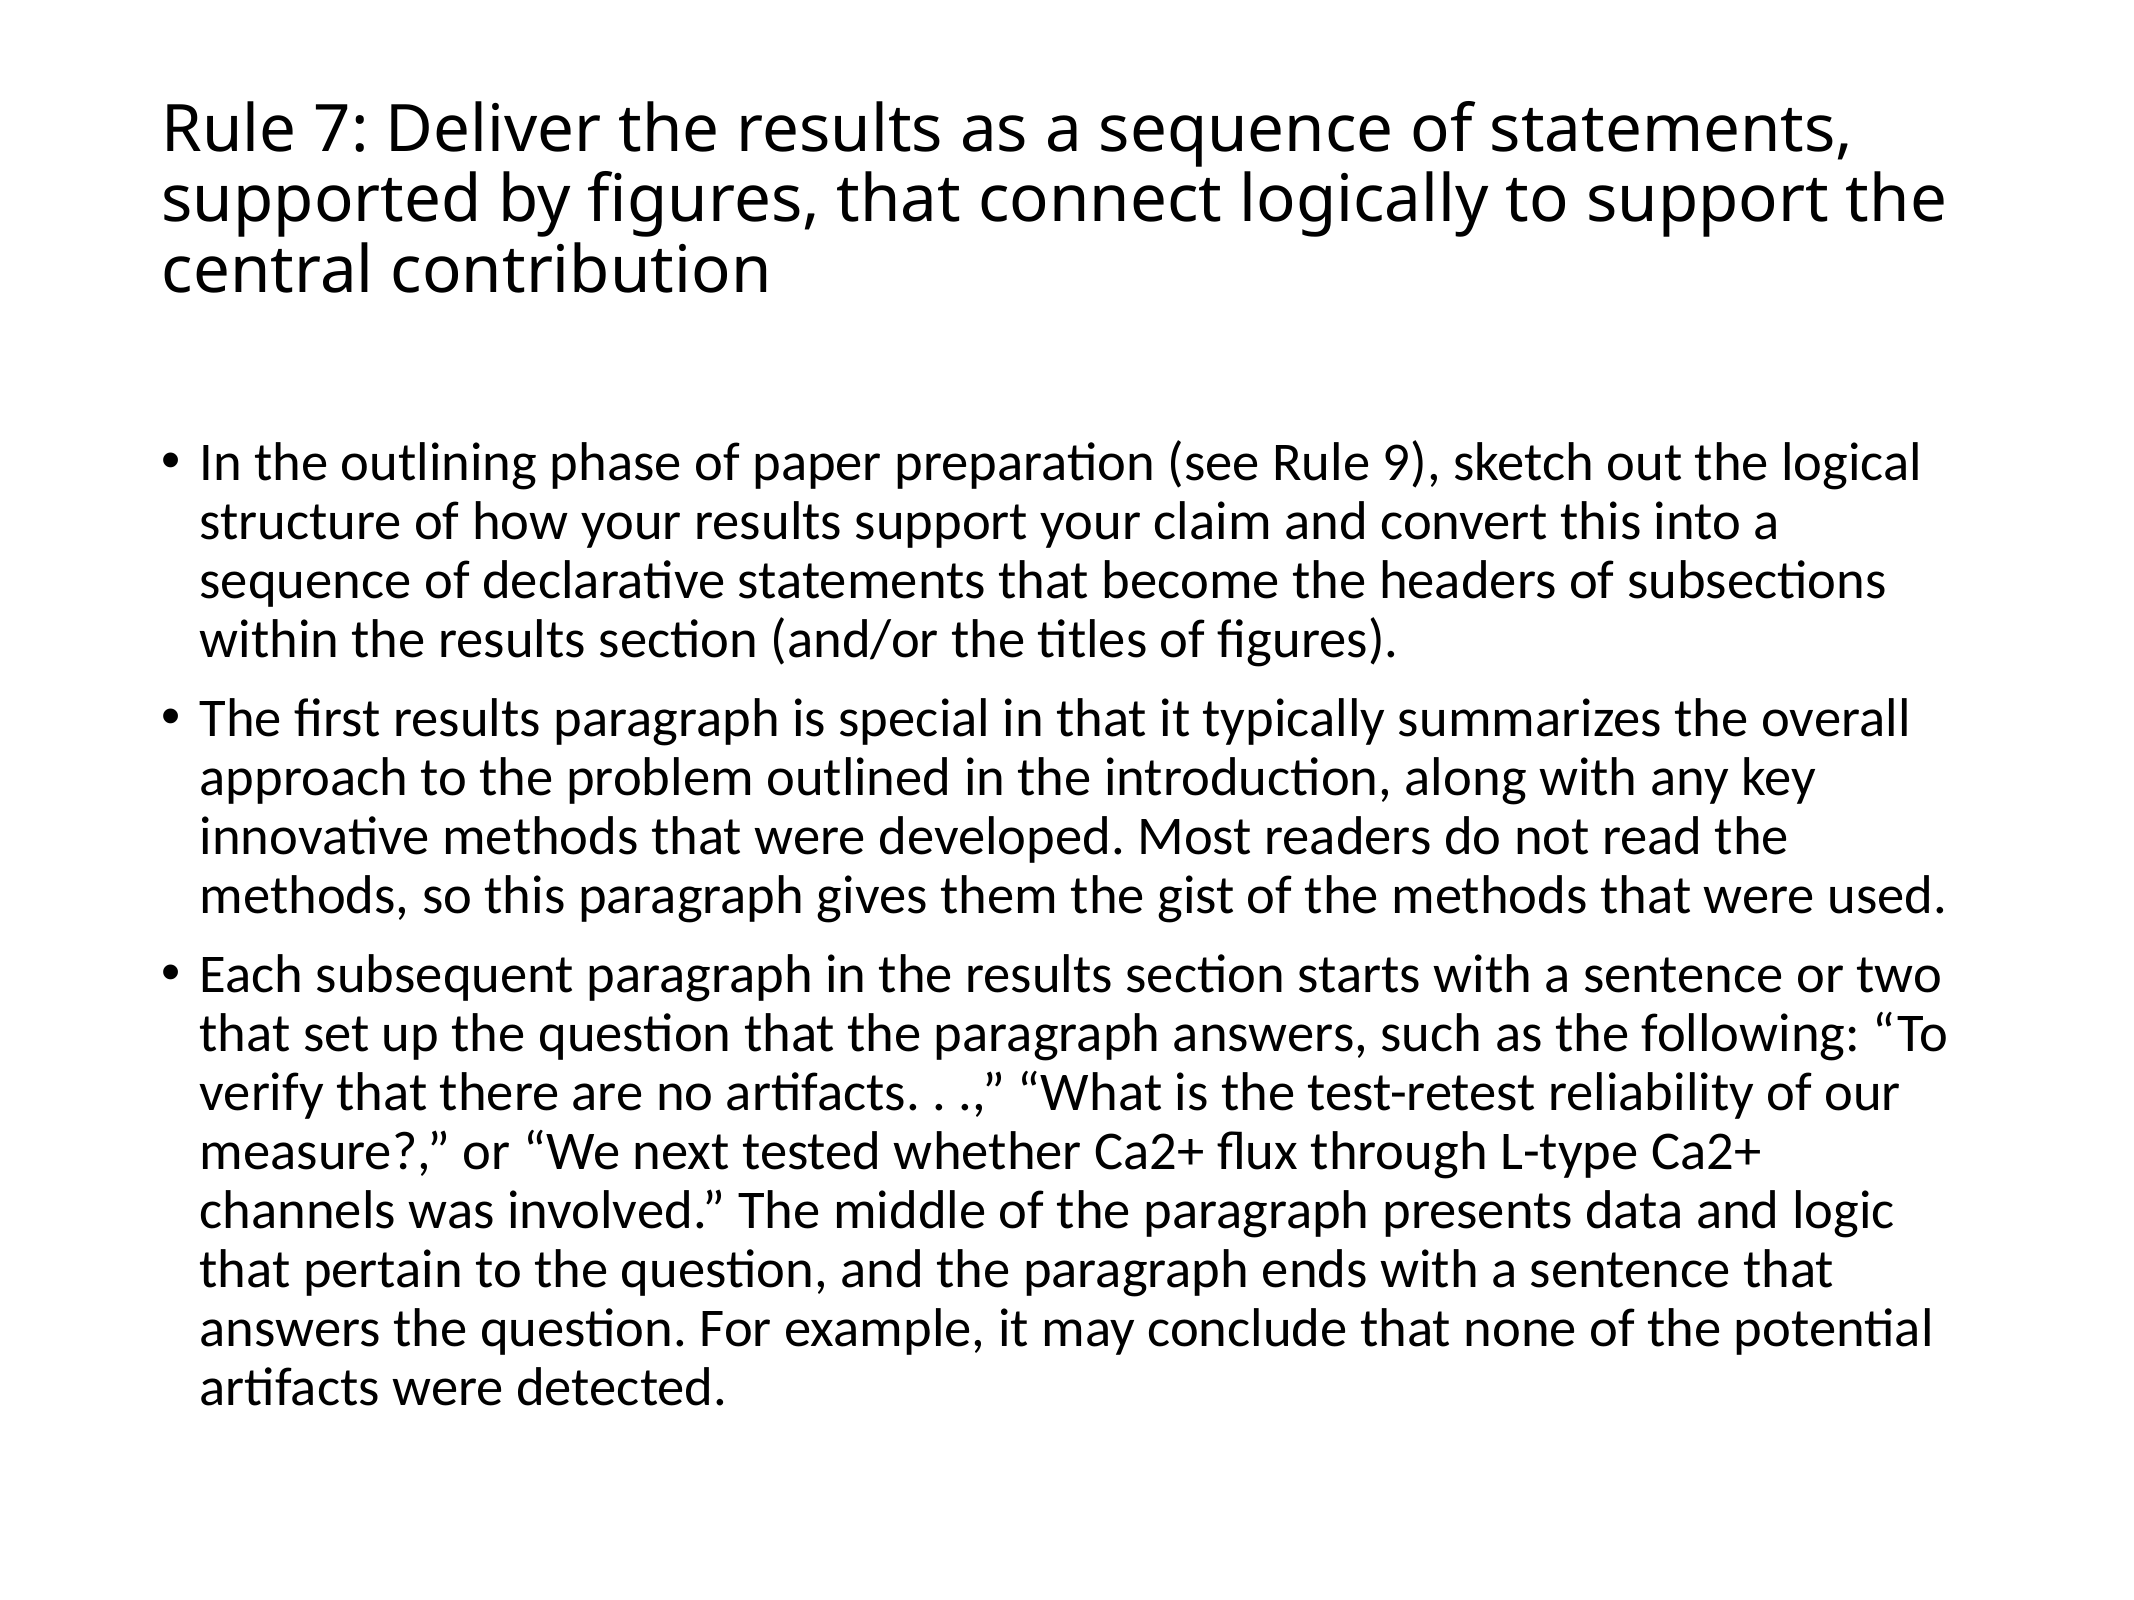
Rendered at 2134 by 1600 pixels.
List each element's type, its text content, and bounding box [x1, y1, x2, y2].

title Rule 7: Deliver the results as a sequence of statements, supported by figures, that connect logically to support the central contribution [146, 85, 1987, 395]
list In the outlining phase of paper preparation (see Rule 9), sketch out the logical structure of how your results support your claim and convert this into a sequence of declarative statements that become the headers of subsections within the results section (and/or the titles of figures). The first results paragraph is special in that it typically summarizes the overall approach to the problem outlined in the introduction, along with any key innovative methods that were developed. Most readers do not read the methods, so this paragraph gives them the gist of the methods that were used. Each subsequent paragraph in the results section starts with a sentence or two that set up the question that the paragraph answers, such as the following: “To verify that there are no artifacts. . .,” “What is the test-retest reliability of our measure?,” or “We next tested whether Ca2+ flux through L-type Ca2+ channels was involved.” The middle of the paragraph presents data and logic that pertain to the question, and the paragraph ends with a sentence that answers the question. For example, it may conclude that none of the potential artifacts were detected. [146, 425, 1987, 1442]
